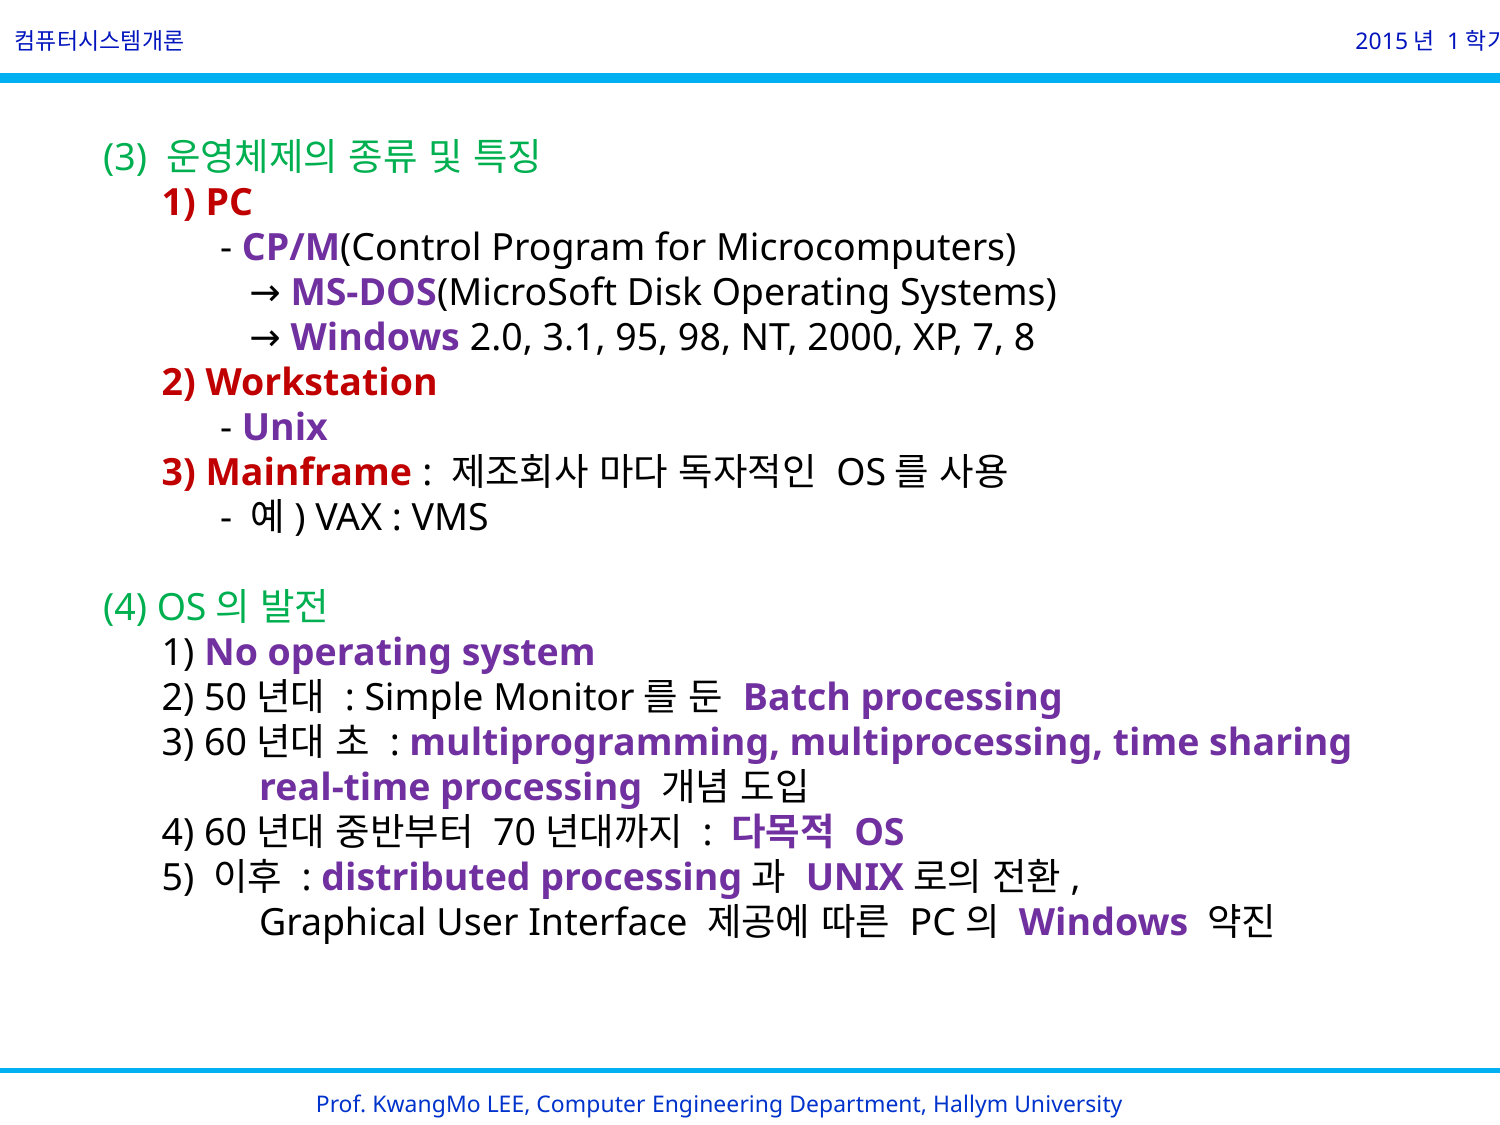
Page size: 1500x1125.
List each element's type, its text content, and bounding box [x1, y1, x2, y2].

text_box (3) 운영체제의 종류 및 특징 1) PC - CP/M(Control Program for Microcomputers) → MS-DOS(MicroSoft Disk Operating Systems) → Windows 2.0, 3.1, 95, 98, NT, 2000, XP, 7, 8 2) Workstation - Unix 3) Mainframe : 제조회사 마다 독자적인 OS를 사용 - 예) VAX : VMS (4) OS의 발전 1) No operating system 2) 50년대 : Simple Monitor를 둔 Batch processing 3) 60년대 초 : multiprogramming, multiprocessing, time sharing real-time processing 개념 도입 4) 60년대 중반부터 70년대까지 : 다목적 OS 5) 이후 : distributed processing과 UNIX로의 전환, Graphical User Interface 제공에 따른 PC의 Windows 약진 [88, 125, 1400, 951]
text_box Prof. KwangMo LEE, Computer Engineering Department, Hallym University [301, 1082, 1247, 1125]
text_box 컴퓨터시스템개론 [0, 19, 225, 62]
text_box 2015년 1학기 [1340, 19, 1500, 62]
